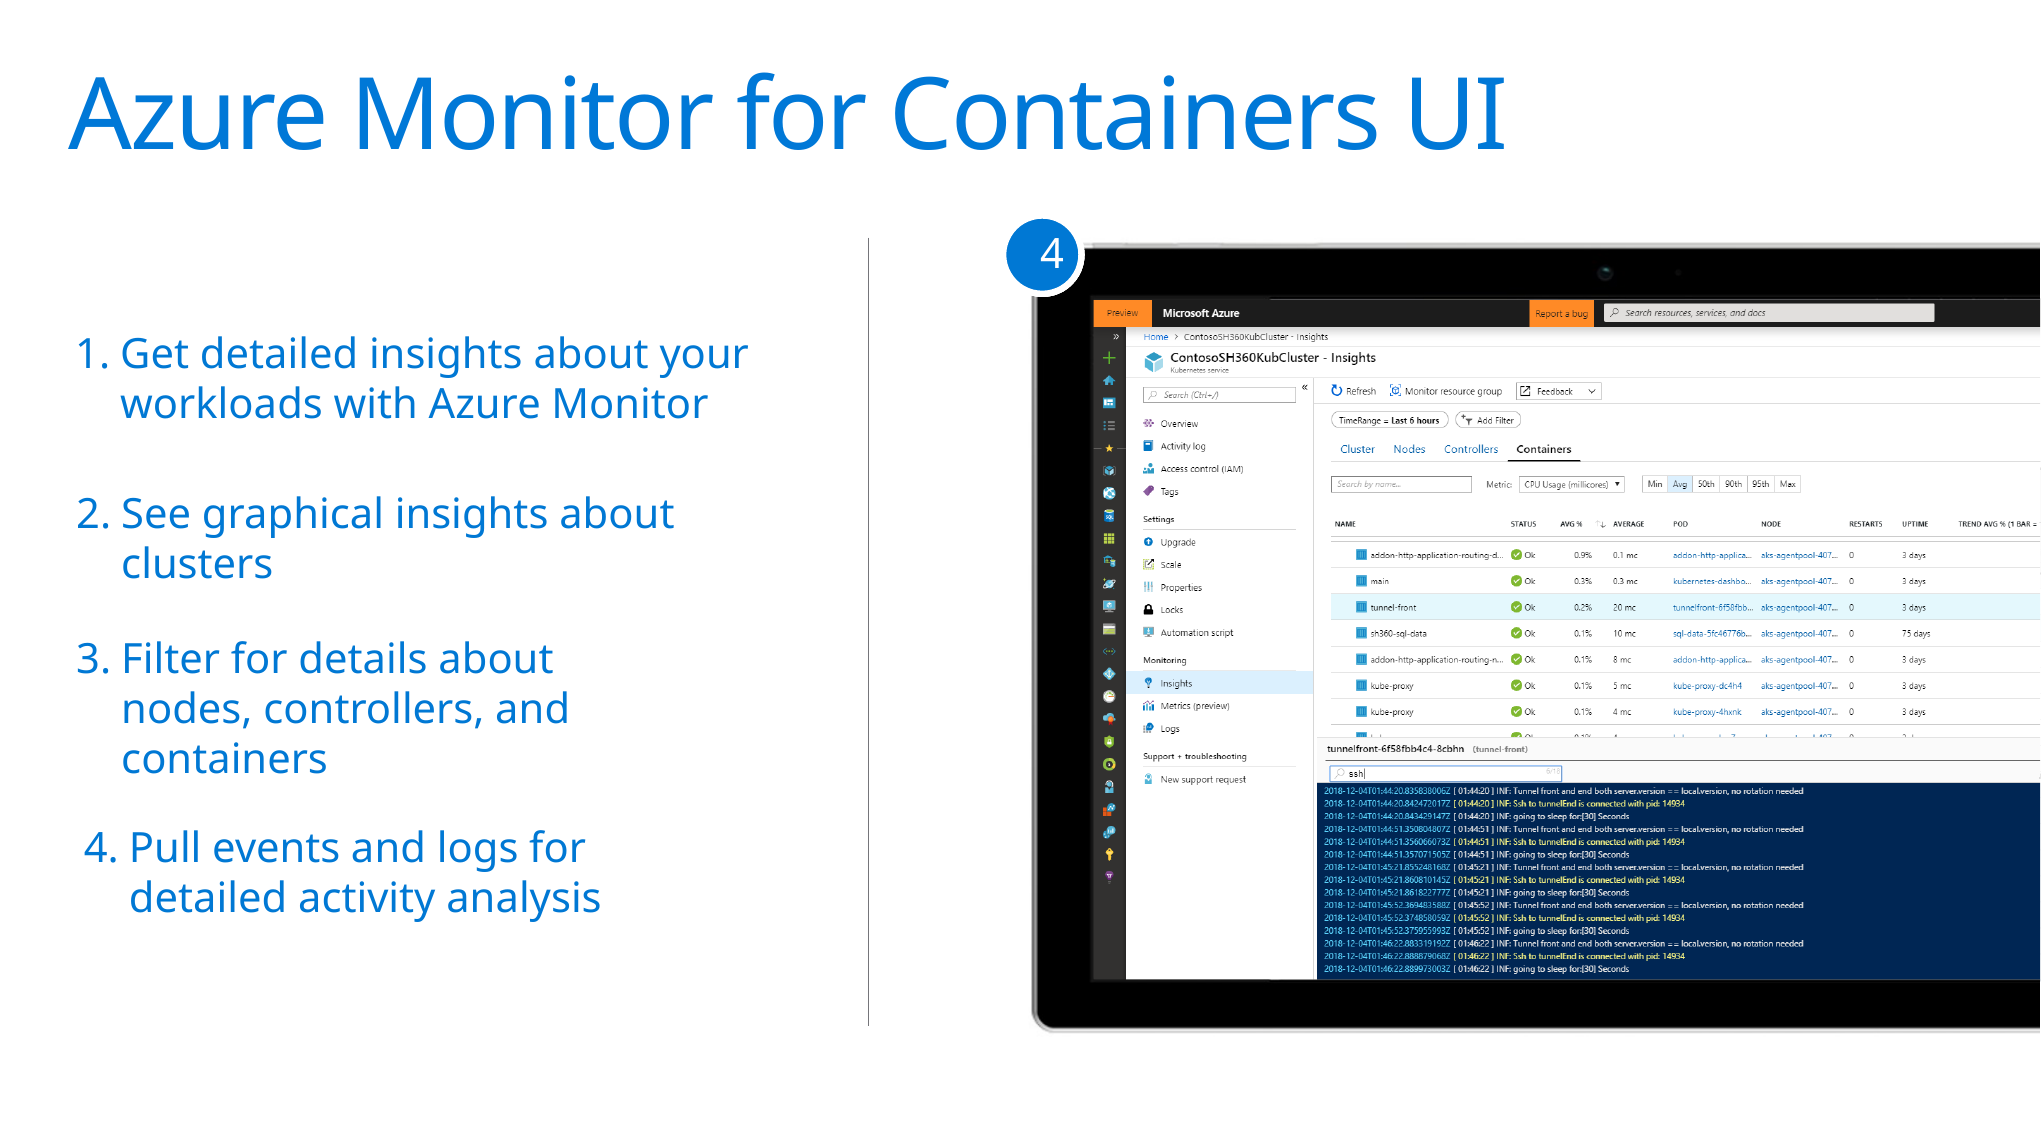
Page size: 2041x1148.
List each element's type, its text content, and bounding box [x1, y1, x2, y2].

text_box Filter for details about nodes, controllers, and containers [76, 632, 695, 783]
text_box See graphical insights about clusters [76, 487, 695, 588]
text_box 4 [1002, 214, 1078, 288]
title Azure Monitor for Containers UI [45, 48, 1996, 199]
picture [1019, 237, 2041, 1043]
text_box Get detailed insights about your workloads with Azure Monitor [75, 326, 782, 427]
text_box Pull events and logs for detailed activity analysis [83, 820, 702, 921]
